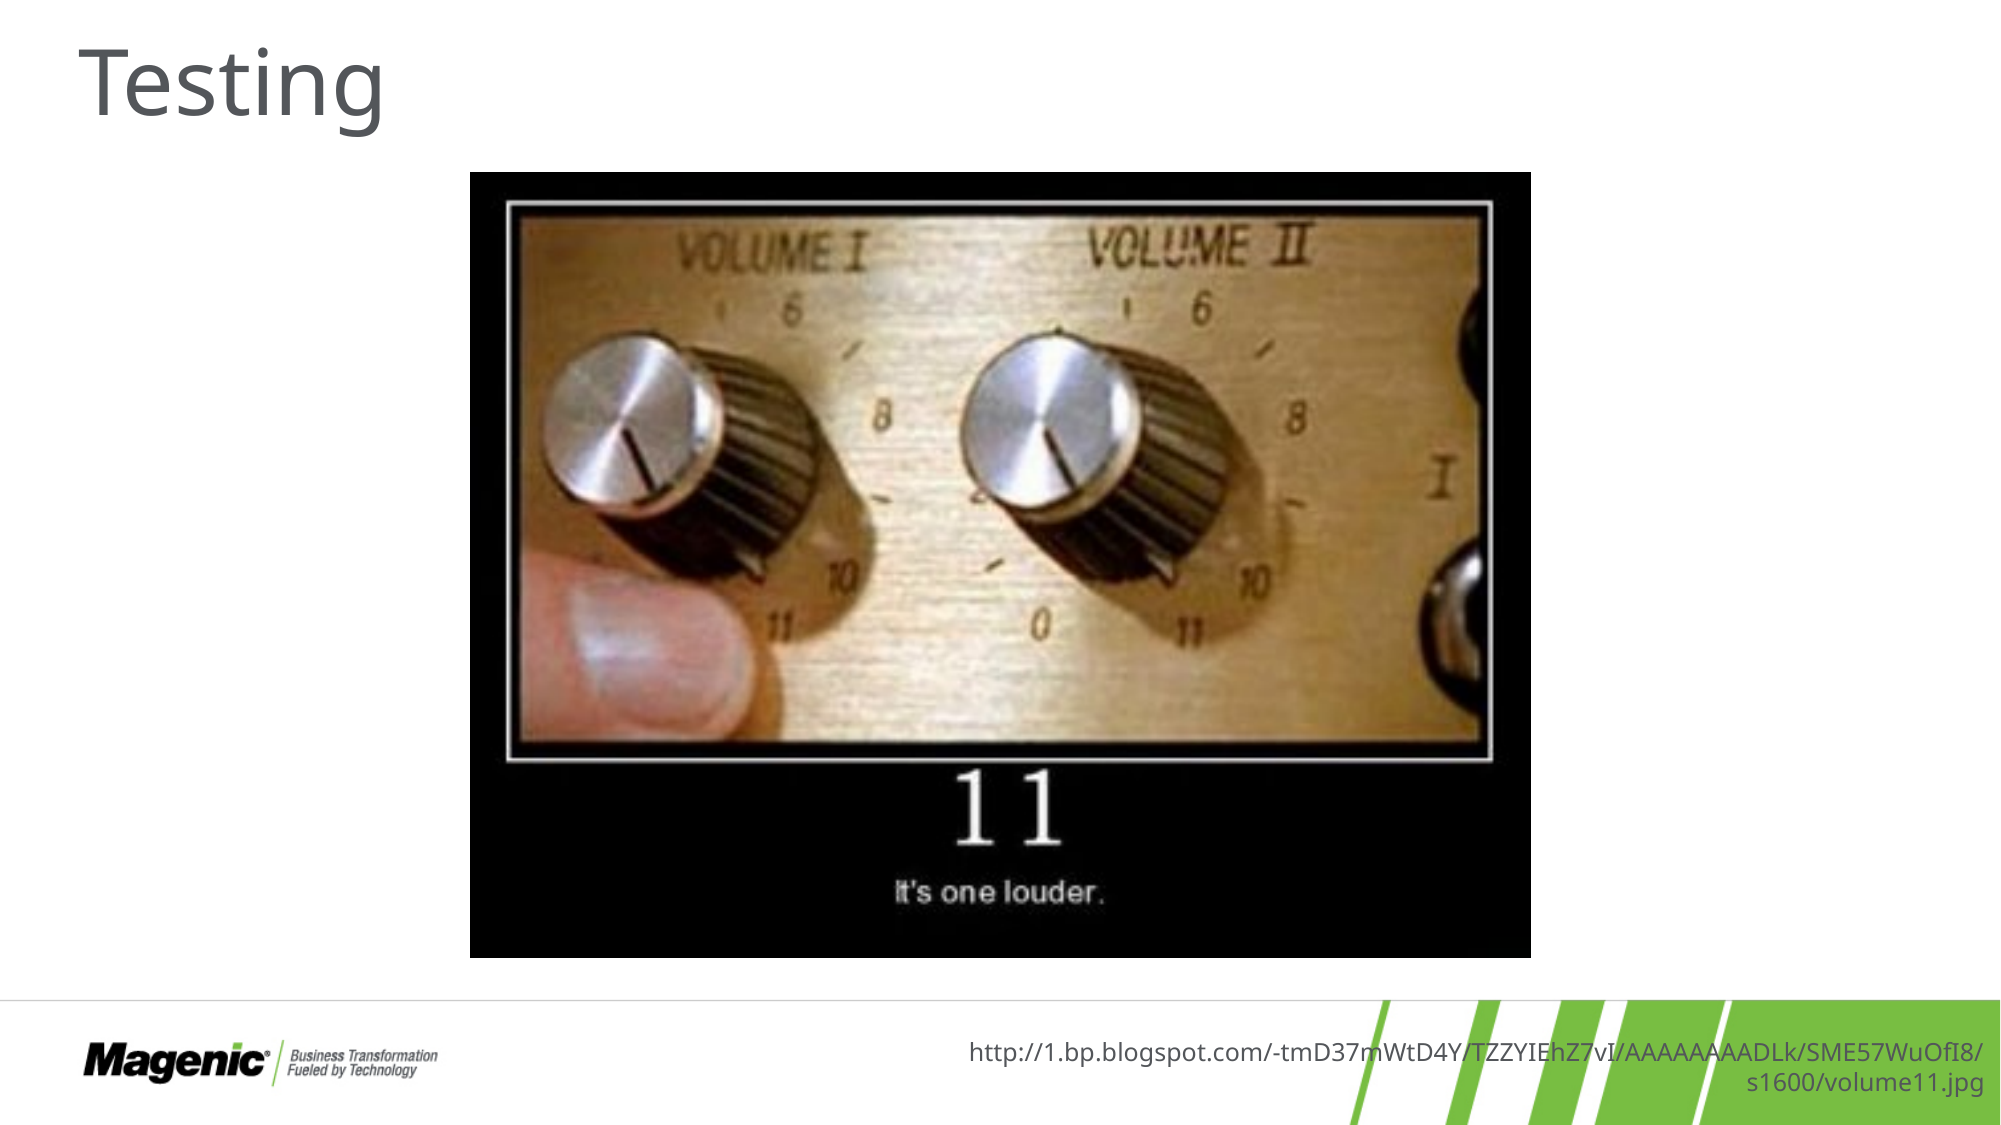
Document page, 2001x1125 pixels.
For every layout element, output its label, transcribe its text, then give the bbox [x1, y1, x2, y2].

text_box http://1.bp.blogspot.com/-tmD37mWtD4Y/TZZYIEhZ7vI/AAAAAAAADLk/SME57WuOfI8/s1600/volume11.jpg [920, 1029, 2000, 1104]
title Testing [63, 41, 1938, 131]
picture [0, 0, 2001, 1125]
